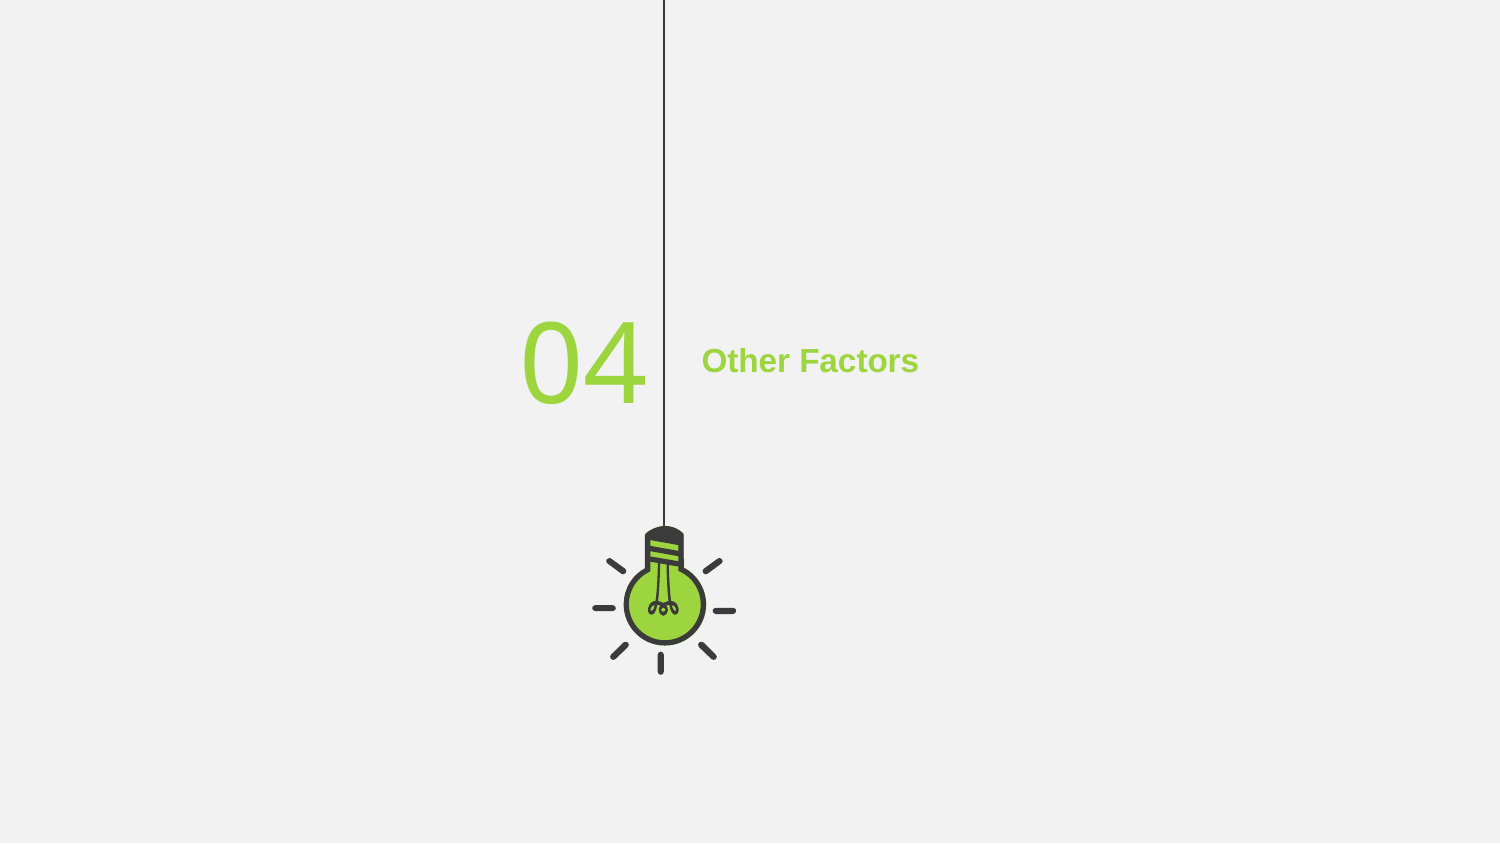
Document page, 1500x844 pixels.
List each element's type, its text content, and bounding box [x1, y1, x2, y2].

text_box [591, 0, 737, 676]
text_box Other Factors [740, 338, 930, 379]
text_box 04 [513, 290, 586, 427]
